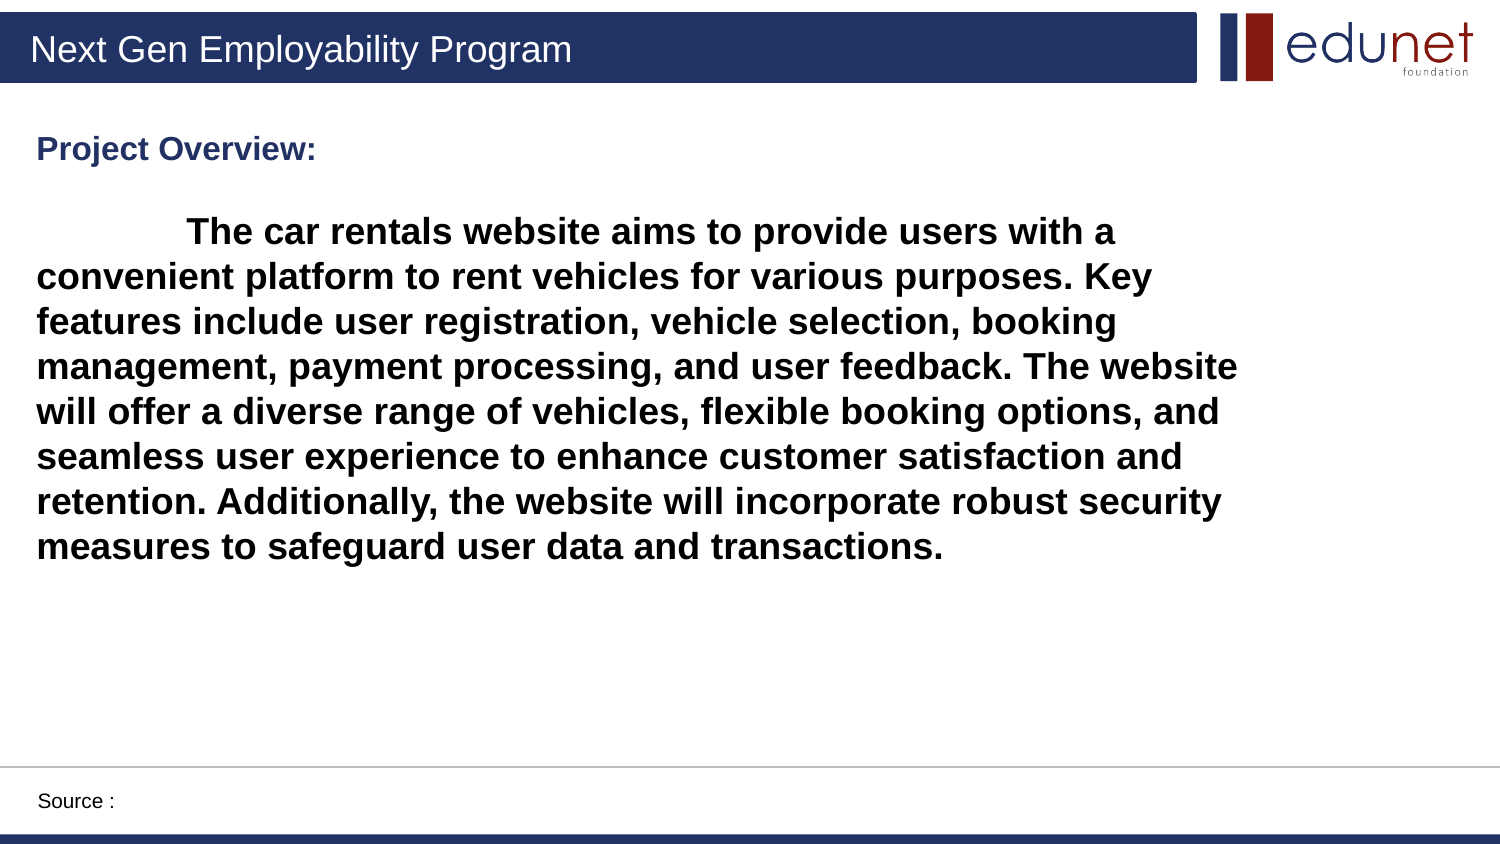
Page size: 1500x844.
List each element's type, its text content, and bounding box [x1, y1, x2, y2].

title Project Overview: The car rentals website aims to provide users with a convenient platform to rent vehicles for various purposes. Key features include user registration, vehicle selection, booking management, payment processing, and user feedback. The website will offer a diverse range of vehicles, flexible booking options, and seamless user experience to enhance customer satisfaction and retention. Additionally, the website will incorporate robust security measures to safeguard user data and transactions. [21, 111, 1300, 716]
text_box Source : [22, 776, 139, 826]
picture [1279, 14, 1482, 83]
